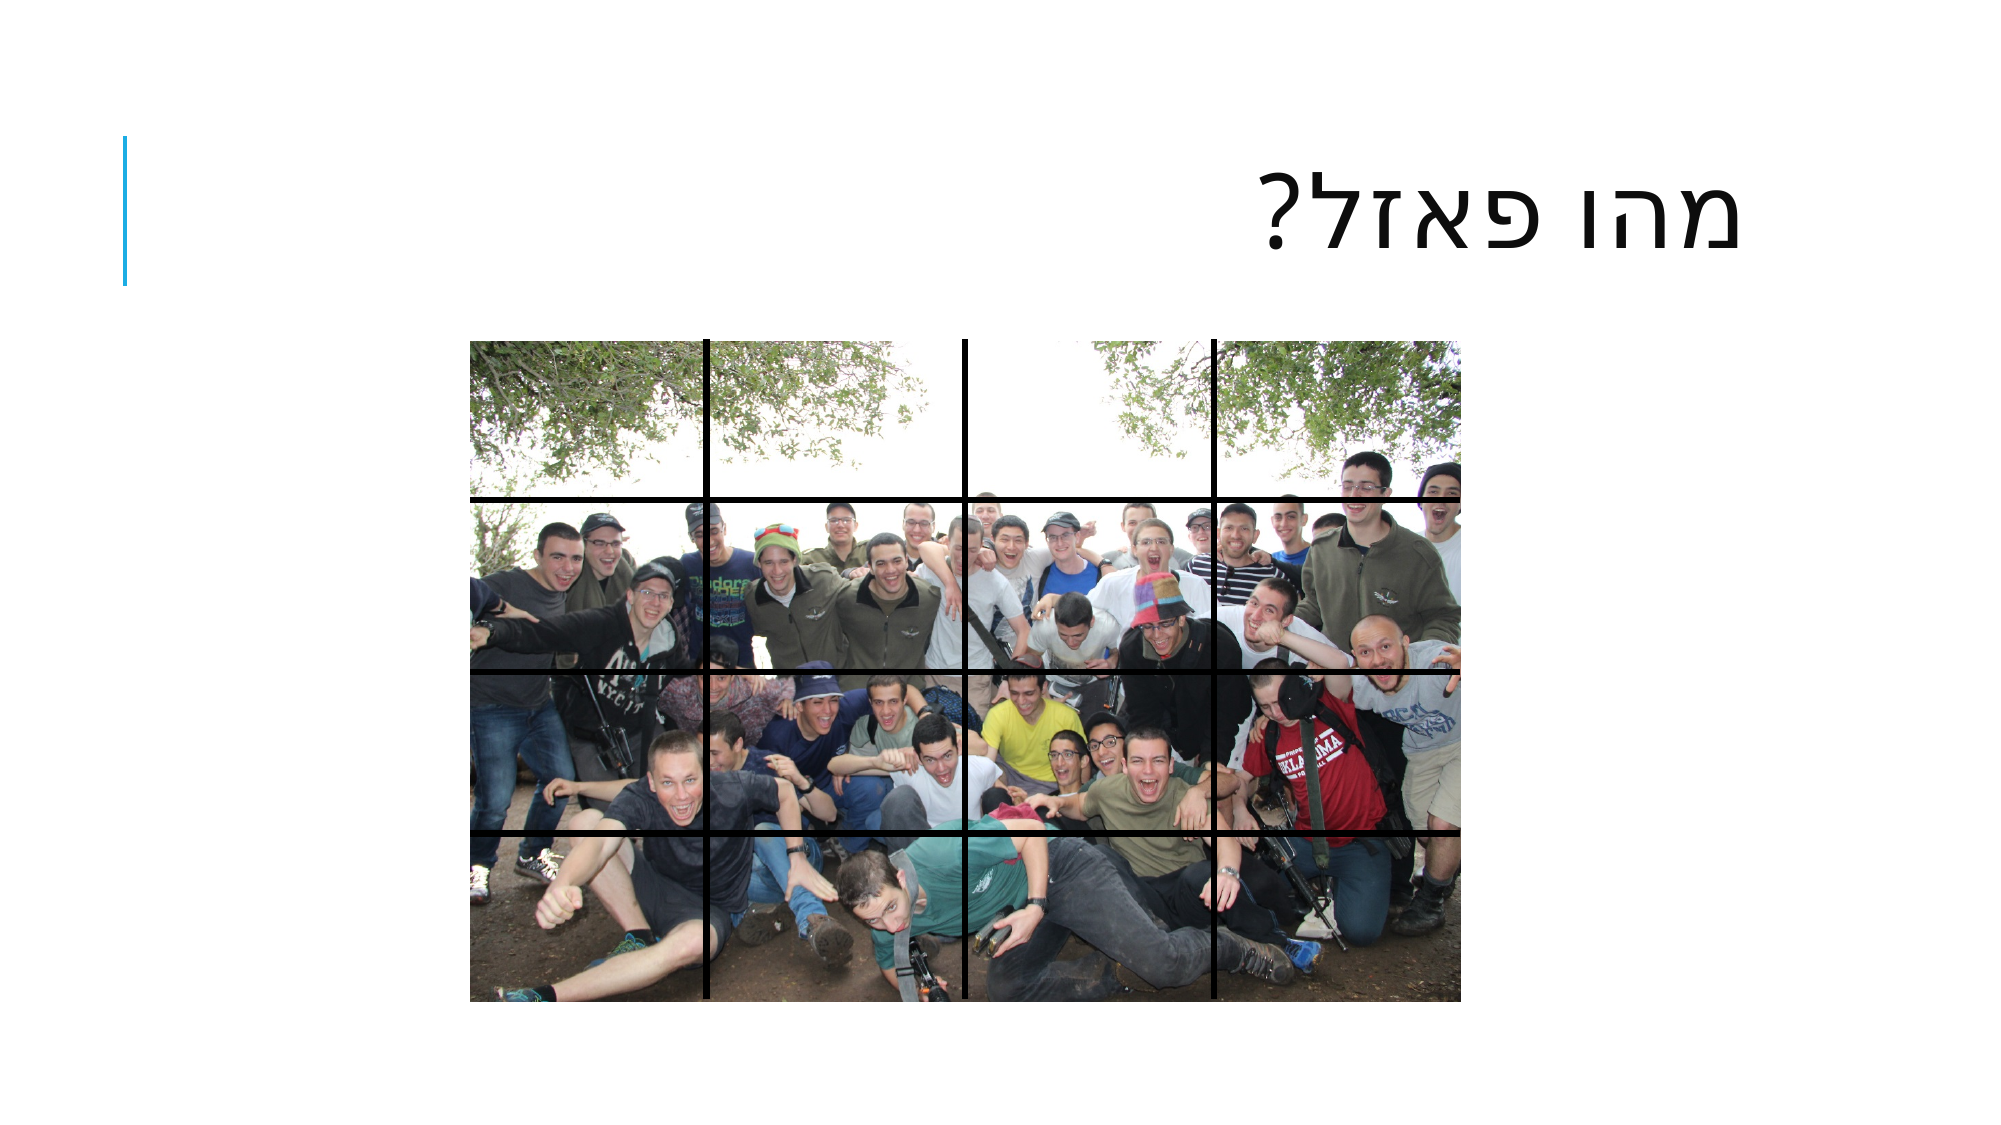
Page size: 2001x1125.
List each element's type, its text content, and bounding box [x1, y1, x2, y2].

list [1218, 341, 1461, 499]
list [1220, 507, 1461, 669]
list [1220, 677, 1461, 831]
title מהו פאזל? [168, 96, 1763, 342]
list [967, 841, 1212, 1003]
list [971, 680, 1207, 829]
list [708, 841, 963, 1003]
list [1215, 839, 1461, 1003]
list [971, 510, 1207, 667]
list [710, 341, 961, 496]
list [712, 510, 959, 667]
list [470, 839, 704, 1003]
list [470, 678, 700, 831]
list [712, 680, 959, 829]
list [969, 341, 1209, 496]
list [470, 507, 700, 669]
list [470, 341, 702, 498]
